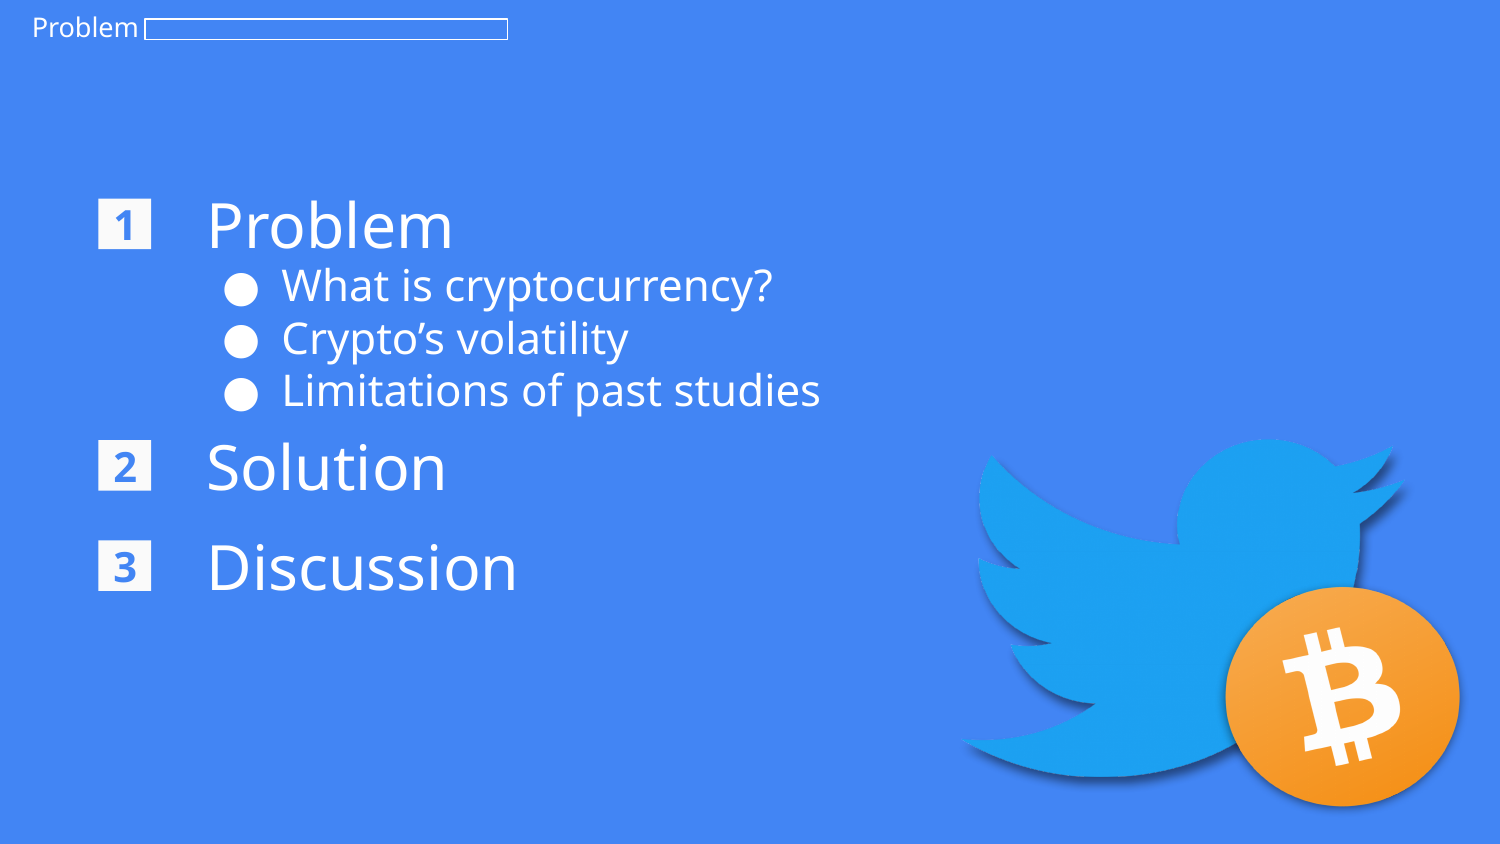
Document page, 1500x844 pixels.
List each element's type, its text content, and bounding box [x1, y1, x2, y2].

text_box [145, 19, 508, 40]
title 2 [98, 440, 152, 491]
title Problem [191, 198, 874, 250]
title Discussion [191, 540, 874, 591]
title Problem [16, 5, 155, 48]
title What is cryptocurrency? Crypto’s volatility Limitations of past studies [191, 311, 1276, 363]
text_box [960, 439, 1500, 844]
title 1 [98, 198, 152, 250]
title 3 [98, 540, 152, 591]
title Solution [191, 435, 874, 496]
